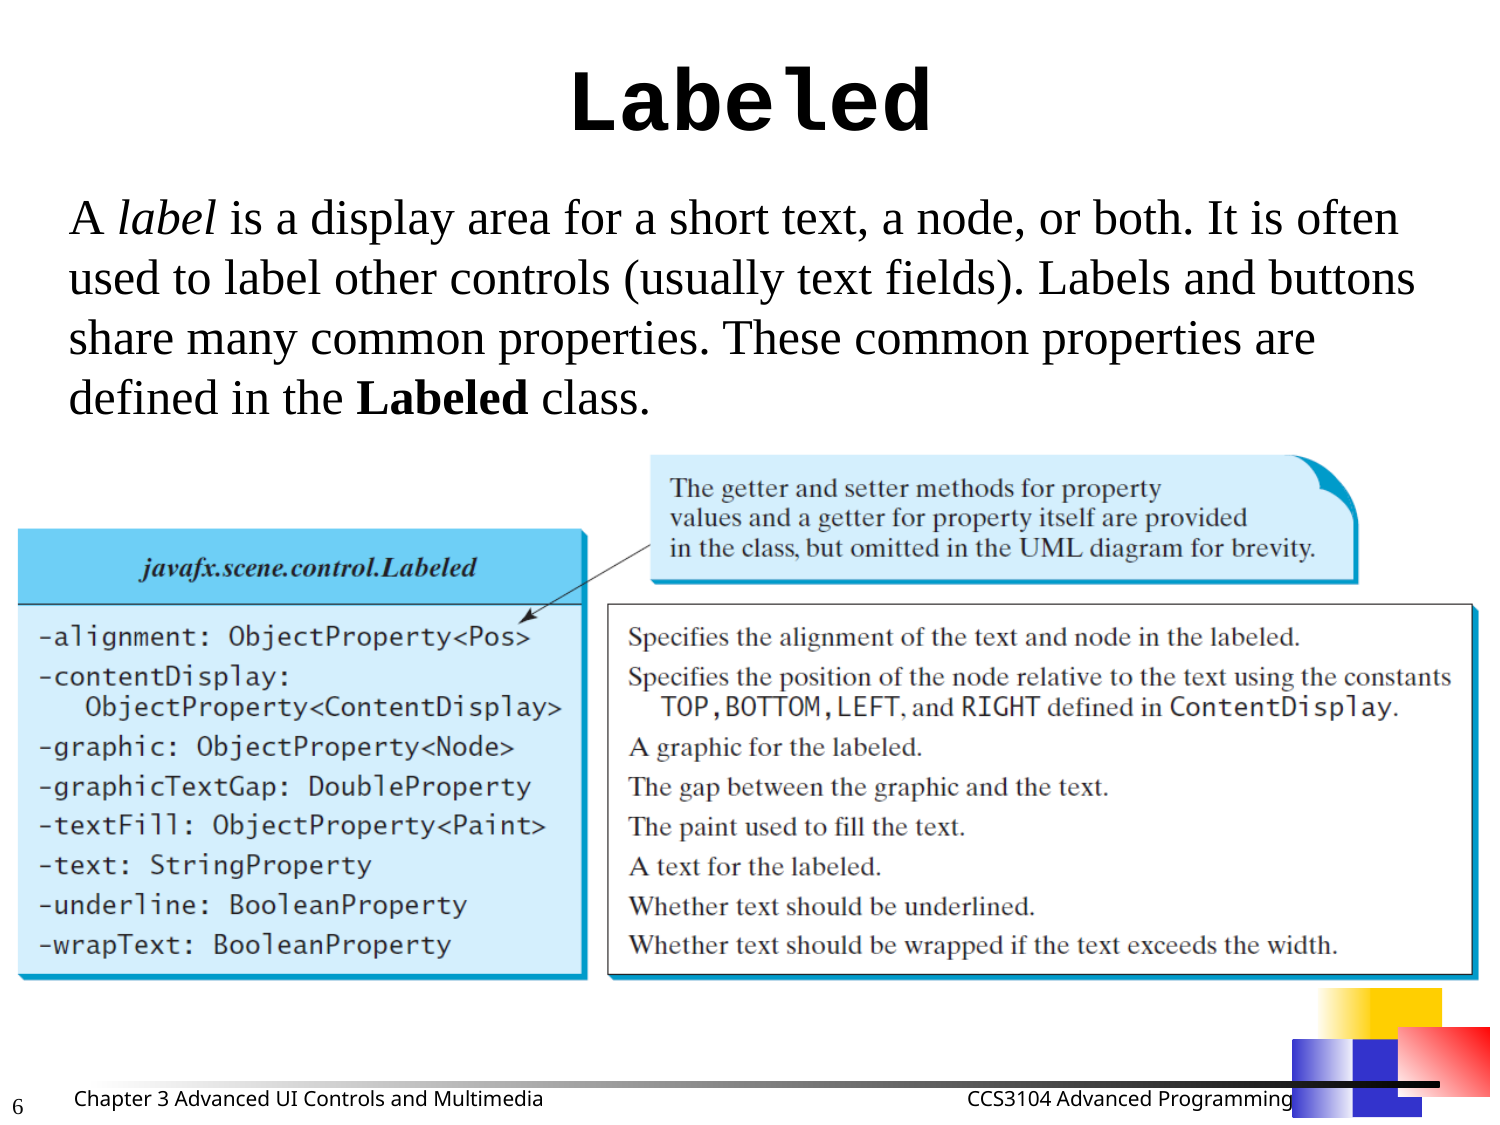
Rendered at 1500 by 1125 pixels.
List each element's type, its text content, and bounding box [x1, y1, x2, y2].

list A label is a display area for a short text, a node, or both. It is often used to label other controls (usually text fields). Labels and buttons share many common properties. These common properties are defined in the Labeled class. [56, 326, 1444, 367]
list A label is a display area for a short text, a node, or both. It is often used to label other controls (usually text fields). Labels and buttons share many common properties. These common properties are defined in the Labeled class. [56, 178, 1444, 325]
picture [11, 449, 1489, 988]
title Labeled [112, 37, 1388, 113]
